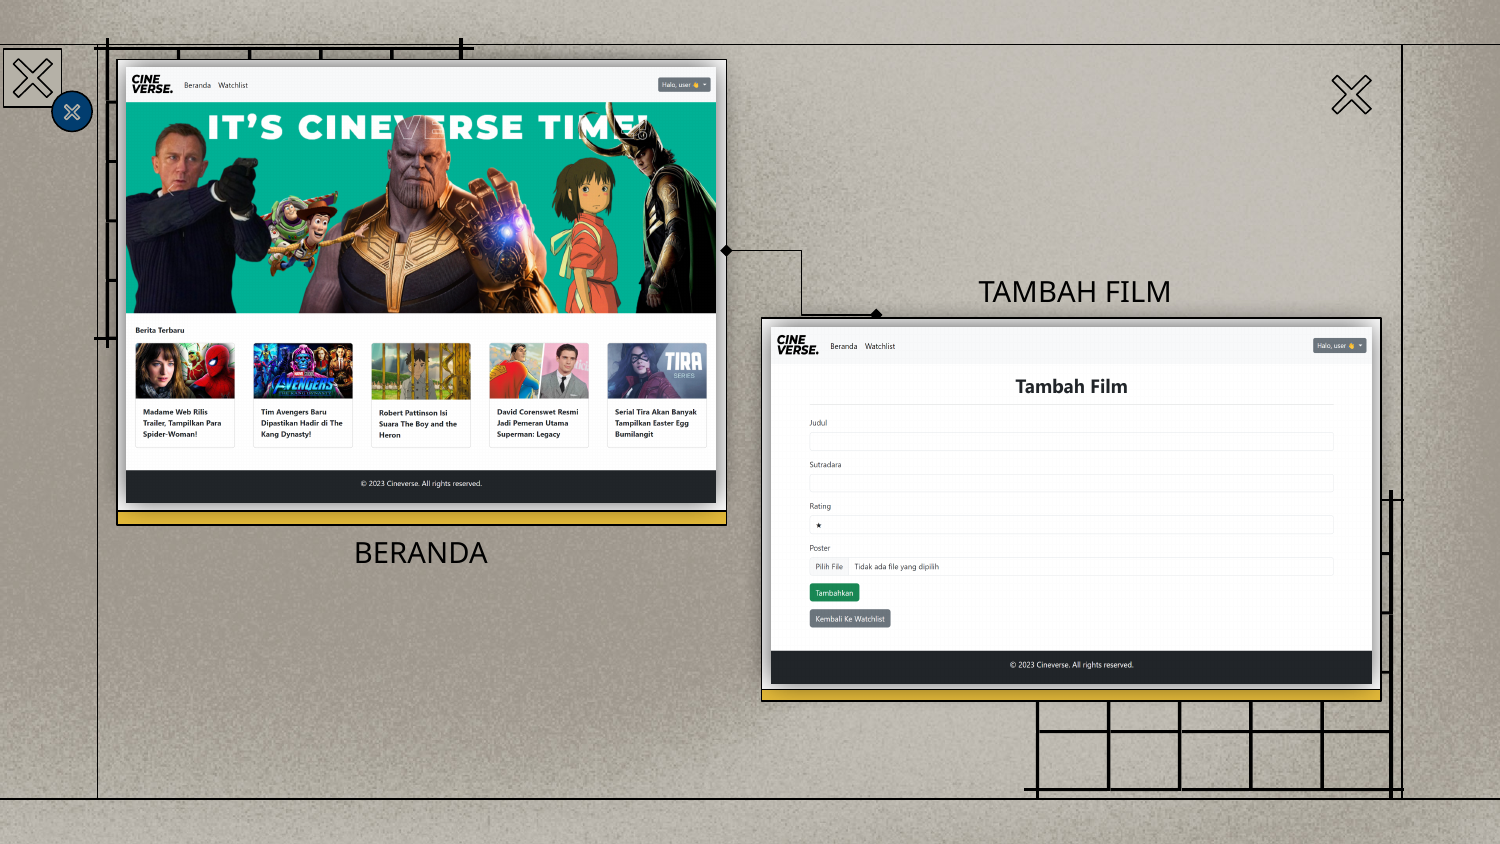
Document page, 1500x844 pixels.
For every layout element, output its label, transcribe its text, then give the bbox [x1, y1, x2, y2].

picture [0, 45, 97, 798]
picture [771, 327, 1372, 684]
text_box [726, 250, 877, 316]
picture [0, 0, 1500, 44]
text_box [761, 317, 1382, 702]
text_box BERANDA [244, 535, 598, 577]
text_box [93, 38, 474, 349]
picture [1403, 45, 1500, 798]
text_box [117, 59, 727, 526]
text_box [3, 48, 93, 132]
picture [0, 800, 1500, 844]
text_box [1023, 489, 1404, 800]
text_box TAMBAH FILM [898, 265, 1253, 316]
picture [474, 45, 1401, 489]
picture [98, 316, 1023, 798]
picture [125, 66, 717, 503]
